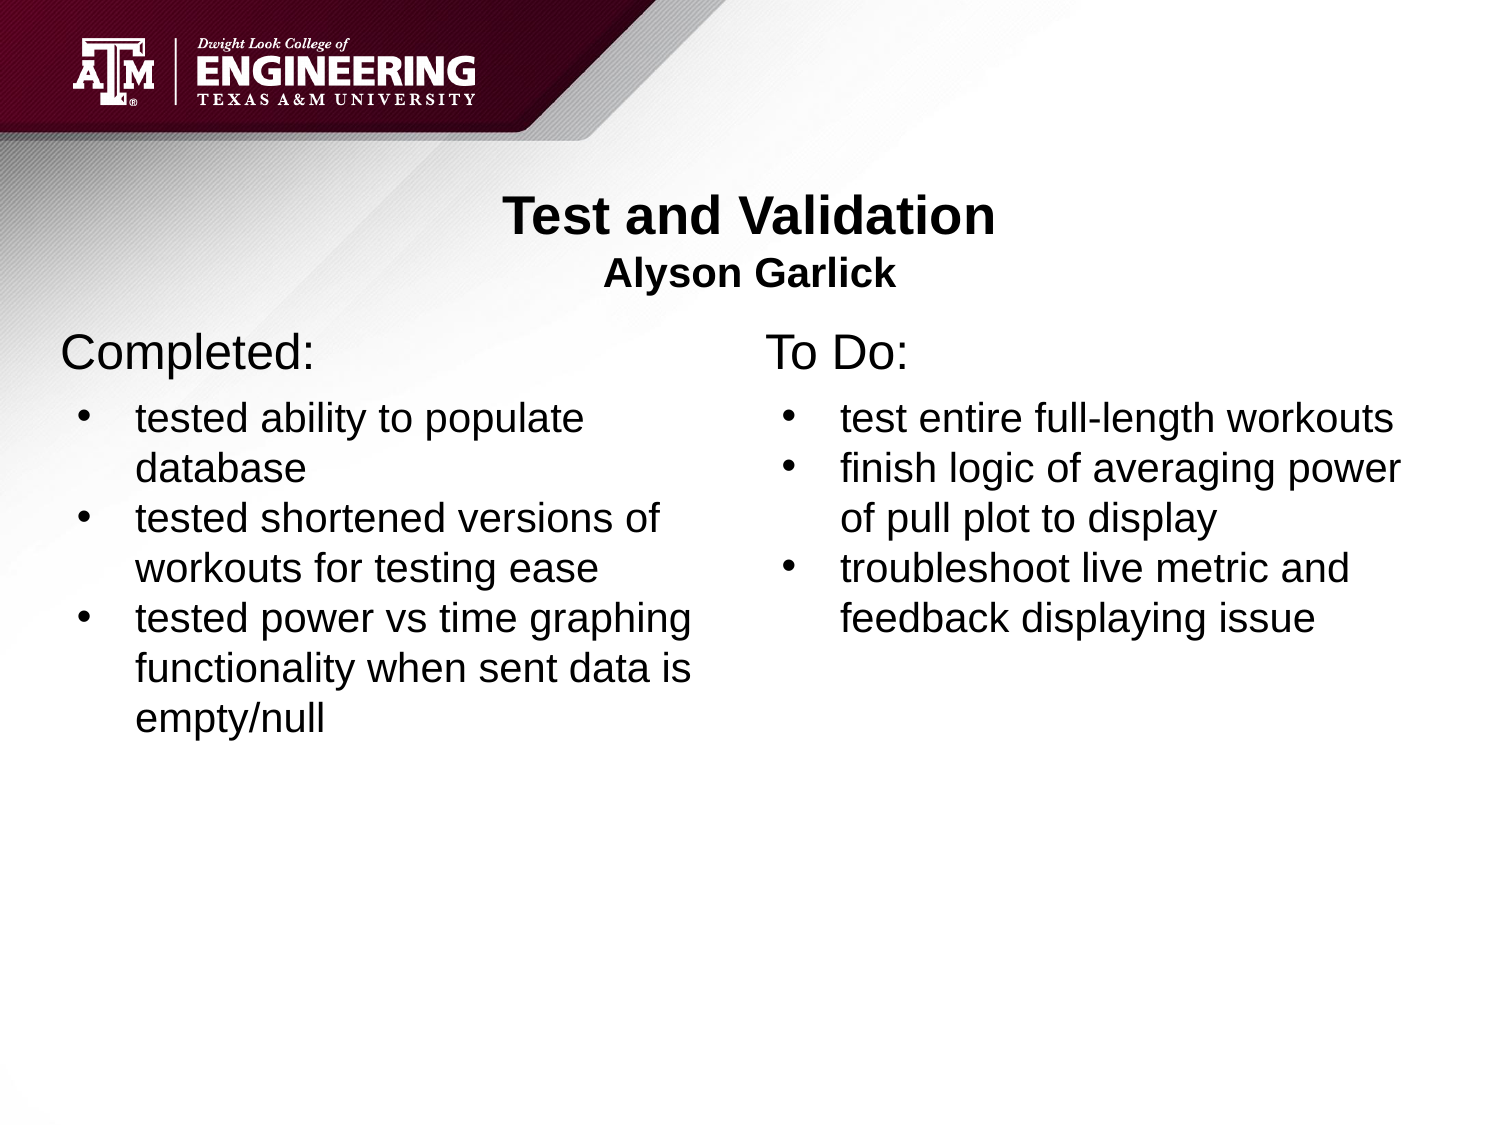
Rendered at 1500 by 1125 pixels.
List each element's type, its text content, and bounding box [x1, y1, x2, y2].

picture [0, 0, 1500, 1125]
list To Do: test entire full-length workouts finish logic of averaging power of pull plot to display troubleshoot live metric and feedback displaying issue [750, 311, 1438, 871]
title Test and Validation Alyson Garlick [75, 172, 1425, 304]
list Completed: tested ability to populate database tested shortened versions of workouts for testing ease tested power vs time graphing functionality when sent data is empty/null [45, 311, 733, 871]
